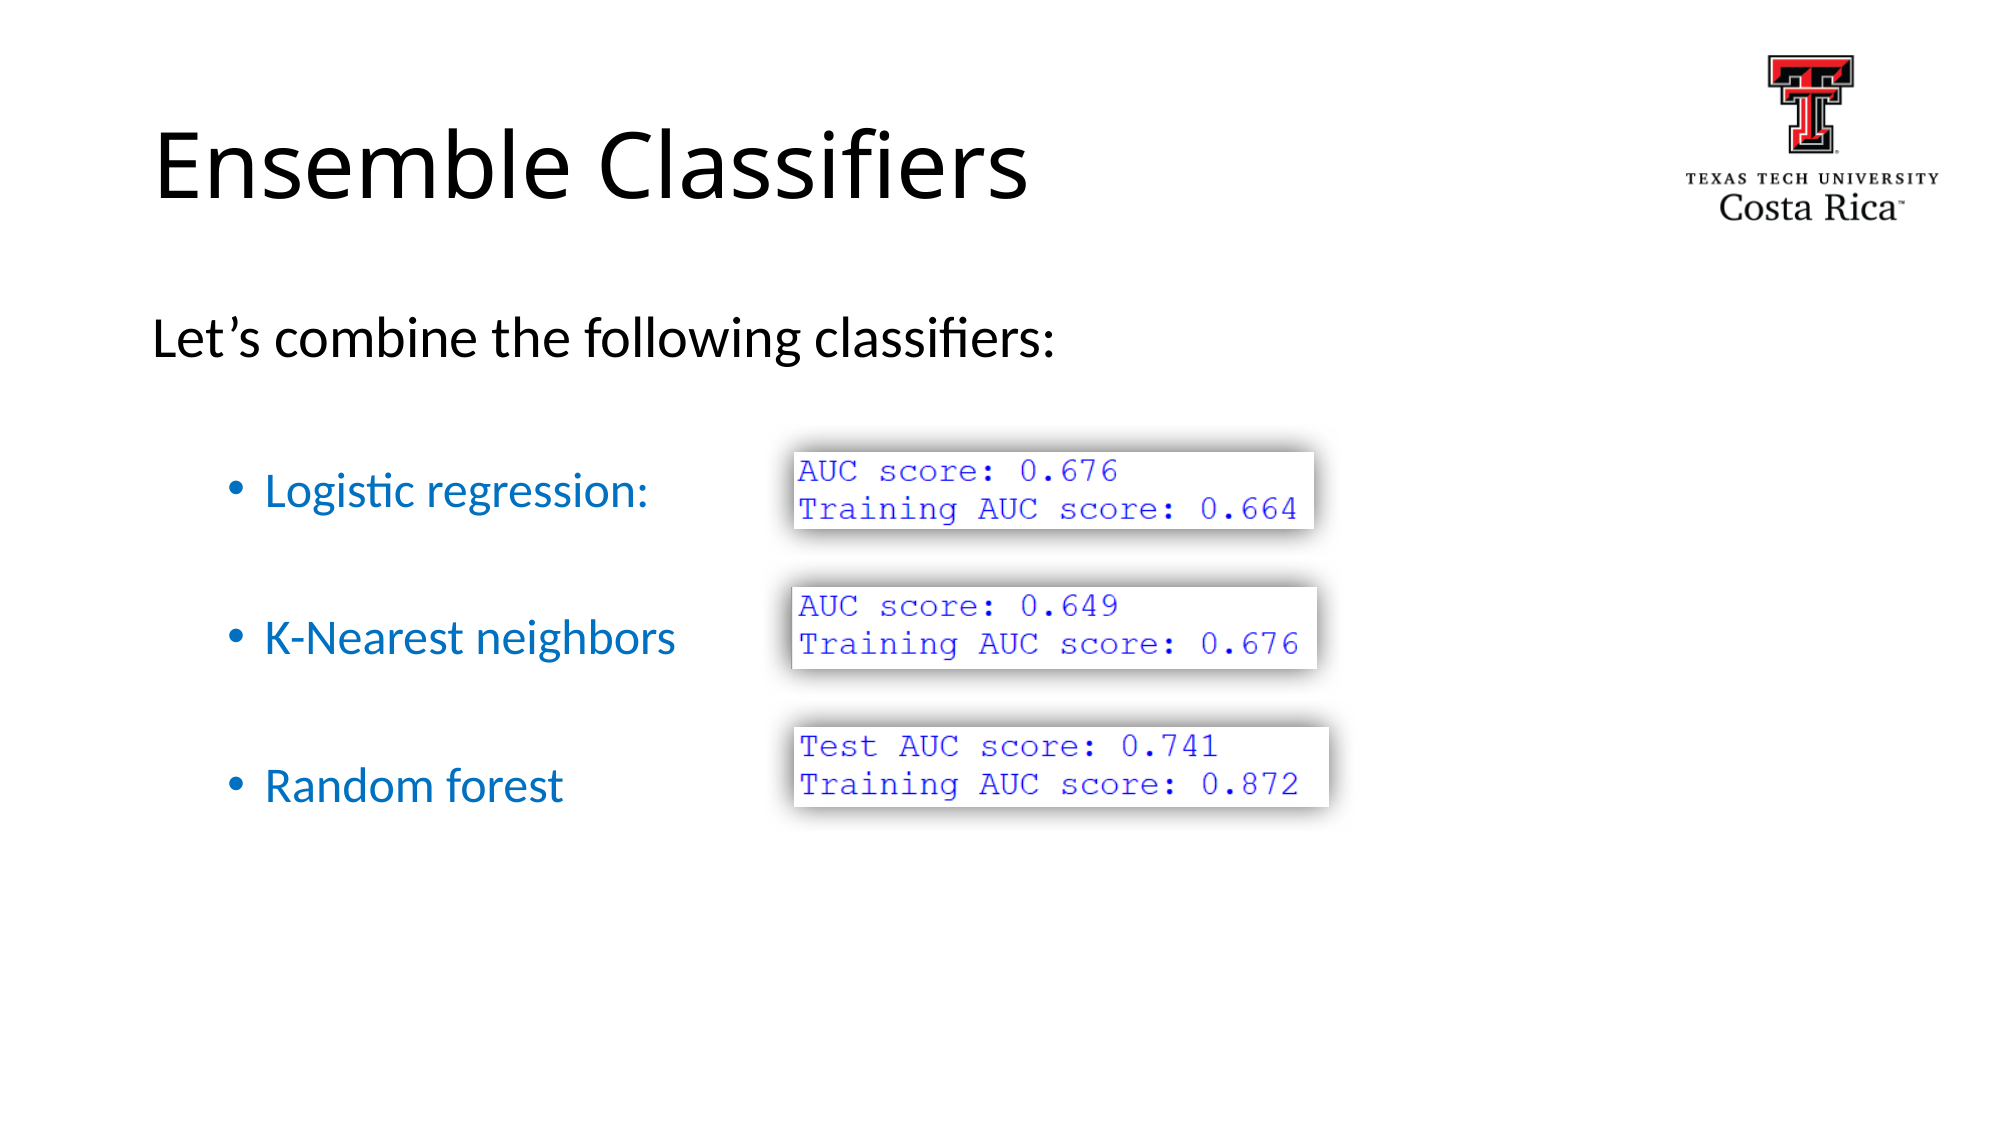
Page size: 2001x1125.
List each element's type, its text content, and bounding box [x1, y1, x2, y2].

title Ensemble Classifiers [137, 59, 1863, 278]
picture [1664, 30, 1964, 251]
picture [791, 587, 1317, 670]
list Let’s combine the following classifiers: Logistic regression: K-Nearest neighbors Random forest [137, 299, 1863, 1014]
picture [794, 452, 1314, 529]
picture [794, 727, 1329, 807]
